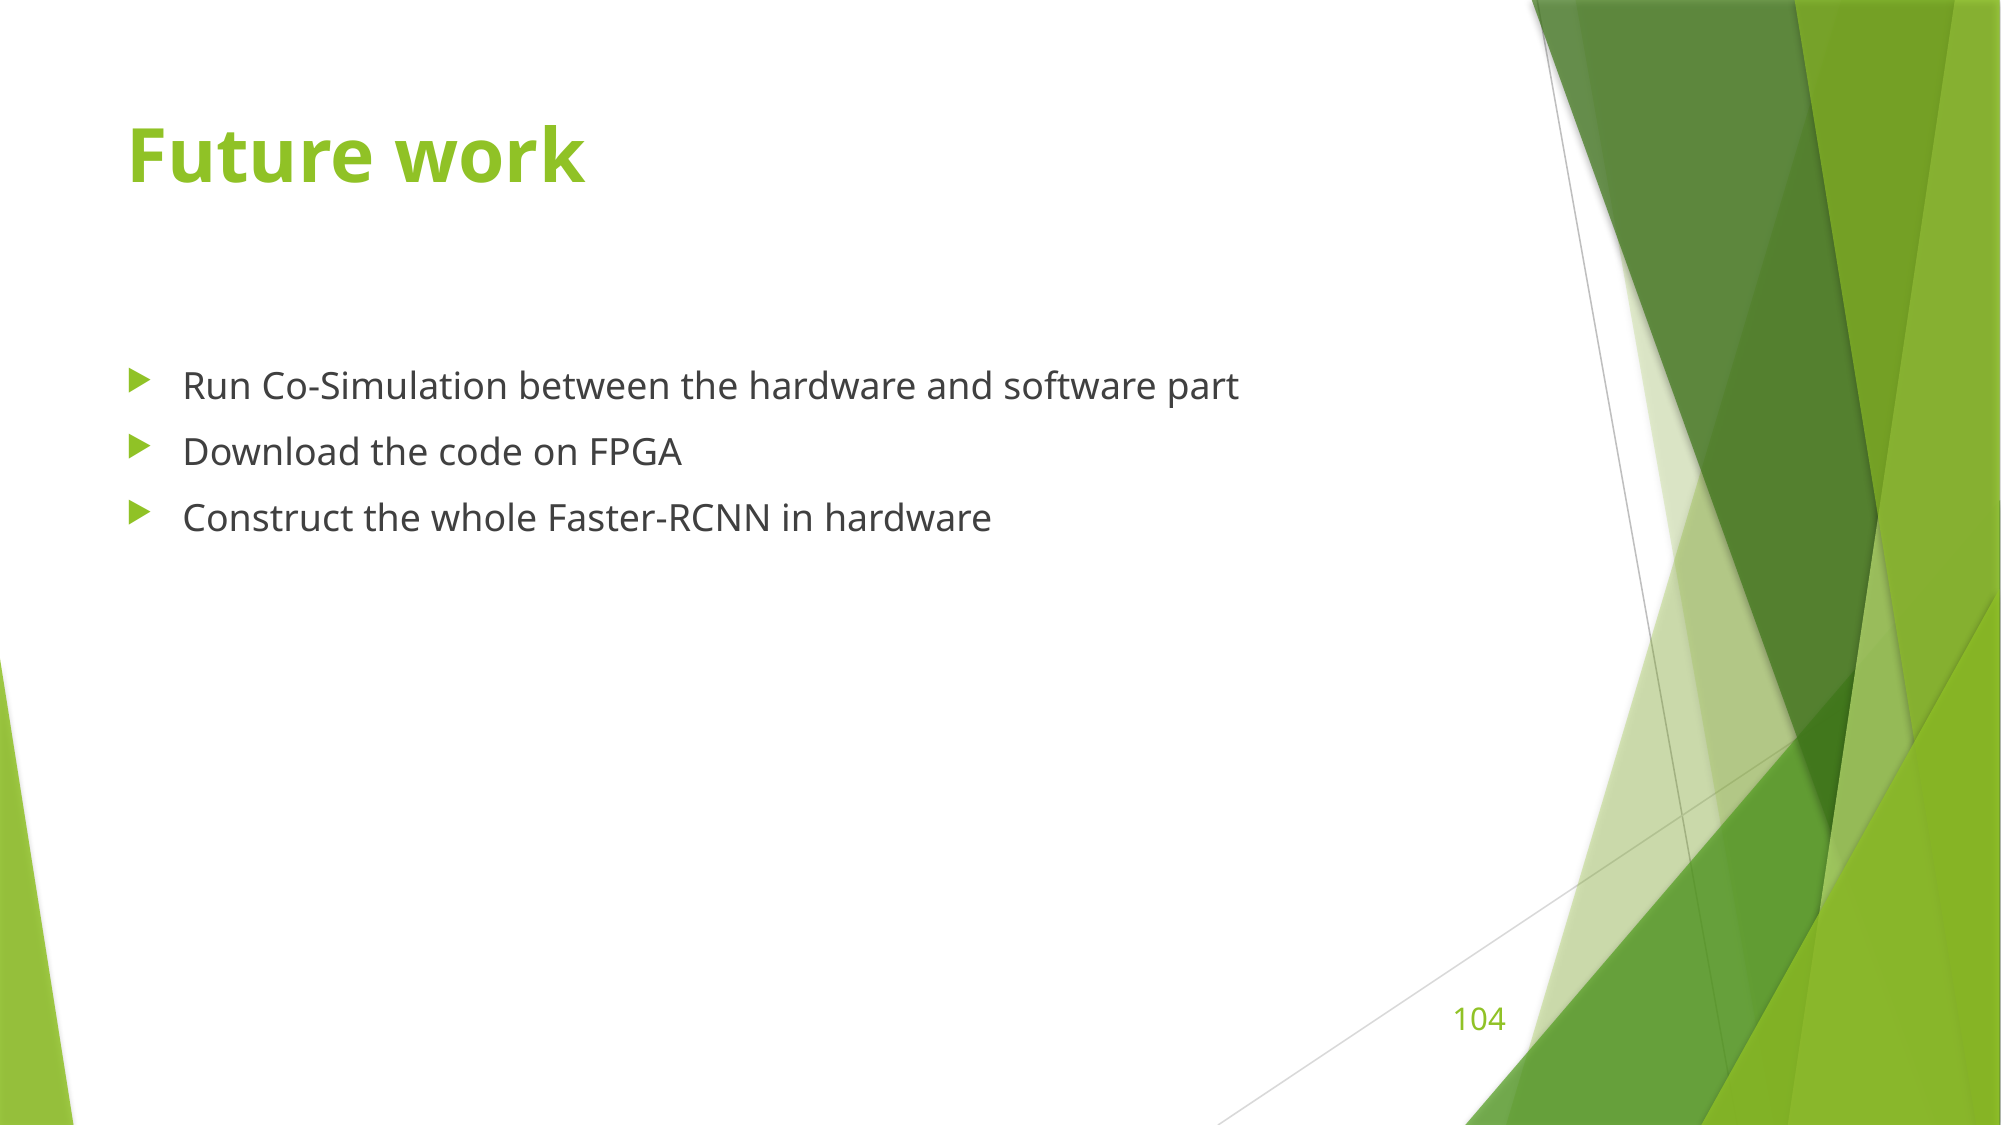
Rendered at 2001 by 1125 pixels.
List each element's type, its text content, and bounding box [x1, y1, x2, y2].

list Run Co-Simulation between the hardware and software part Download the code on FPGA Construct the whole Faster-RCNN in hardware [111, 354, 1522, 992]
slide_number 104 [1409, 991, 1522, 1051]
title Future work [111, 99, 1522, 317]
